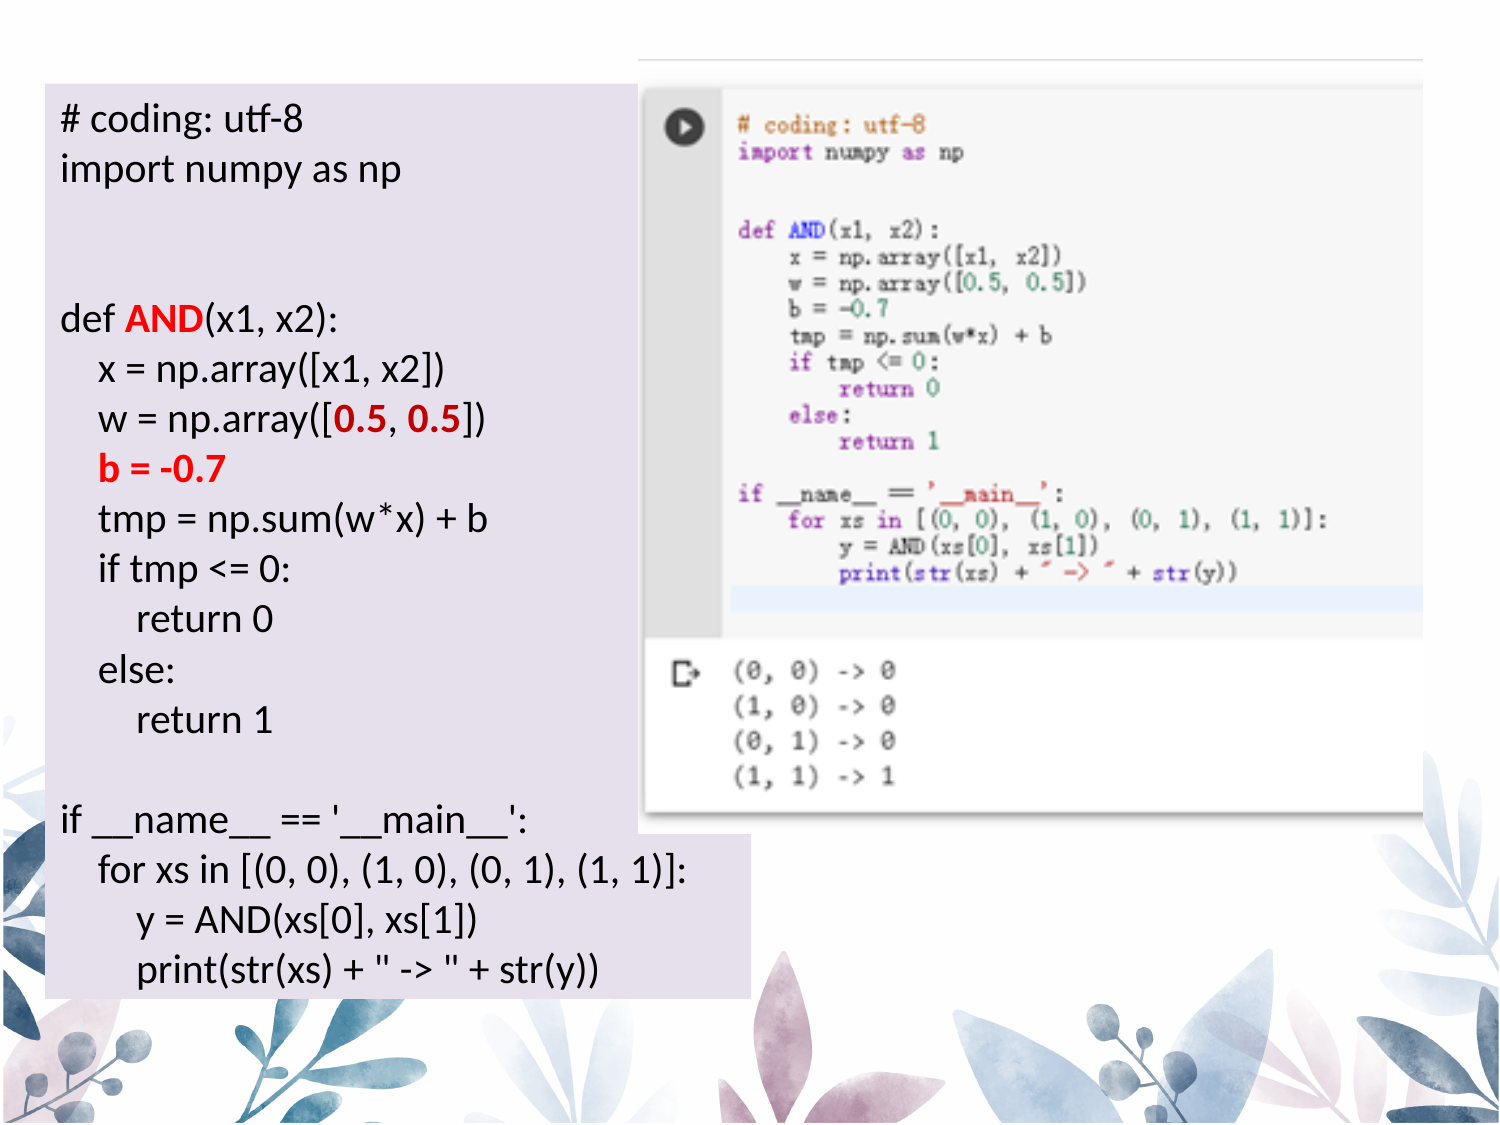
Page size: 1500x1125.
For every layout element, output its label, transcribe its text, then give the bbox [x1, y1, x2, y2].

text_box # coding: utf-8 import numpy as np def AND(x1, x2): x = np.array([x1, x2]) w = np.array([0.5, 0.5]) b = -0.7 tmp = np.sum(w*x) + b if tmp <= 0: return 0 else: return 1 if __name__ == '__main__': for xs in [(0, 0), (1, 0), (0, 1), (1, 1)]: y = AND(xs[0], xs[1]) print(str(xs) + " -> " + str(y)) [45, 83, 752, 999]
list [638, 59, 1424, 835]
picture [0, 0, 1500, 1125]
